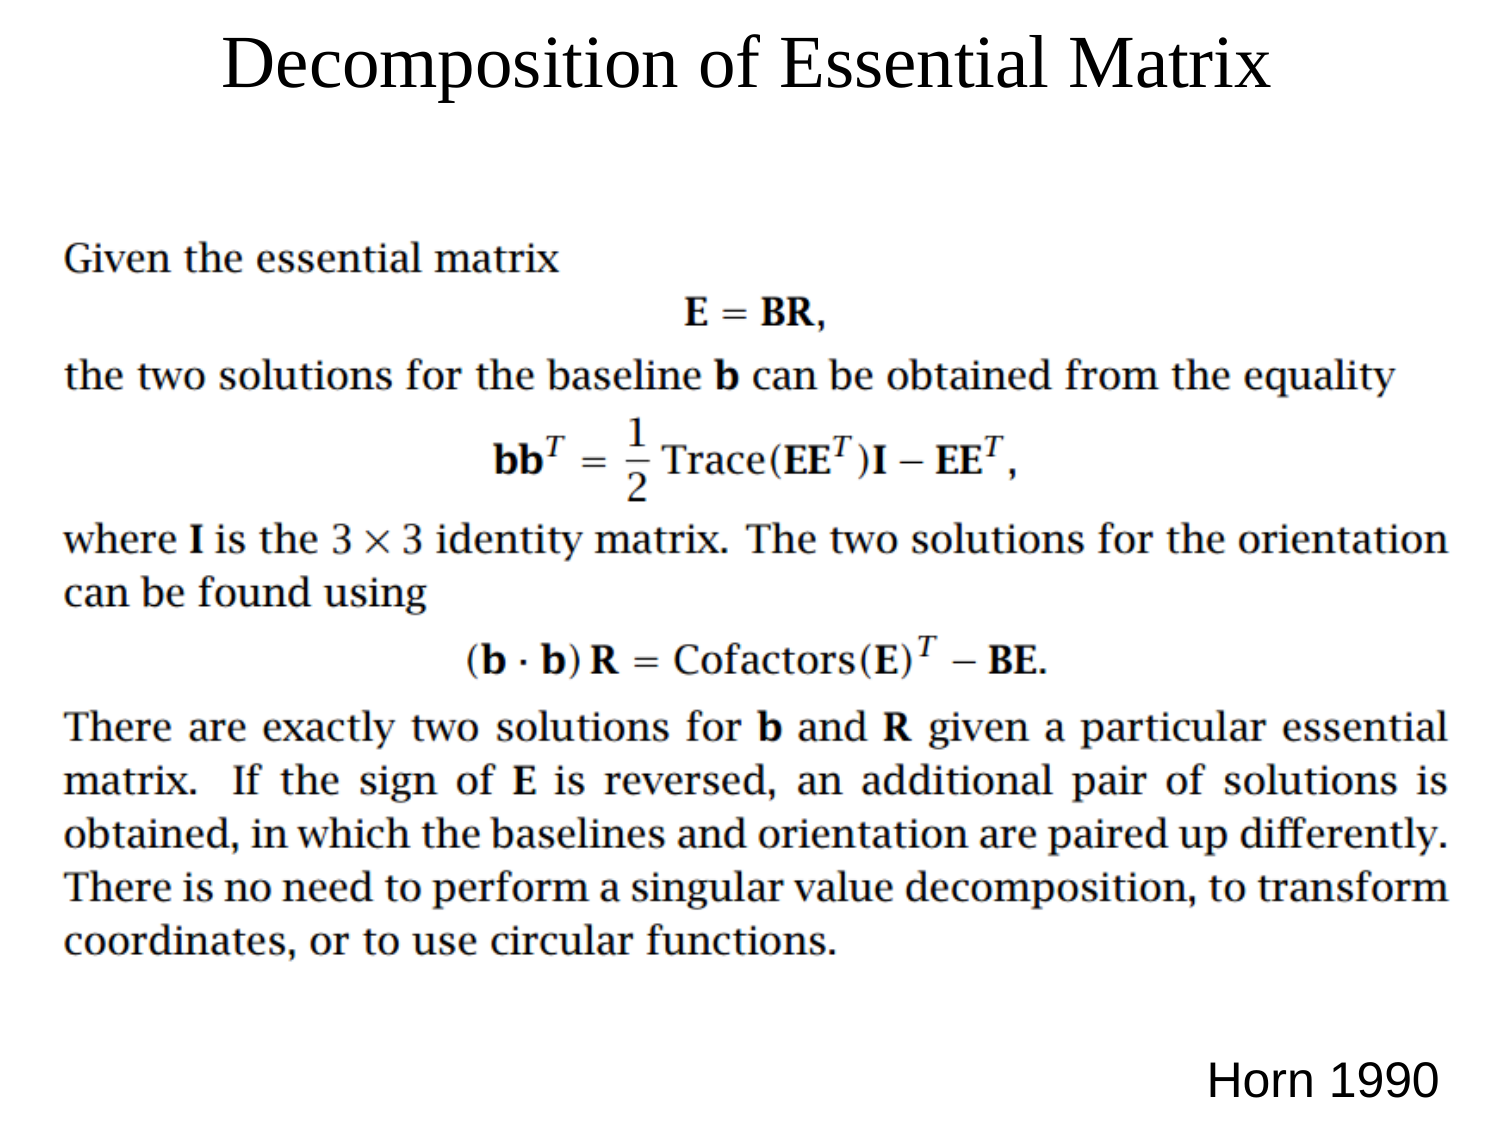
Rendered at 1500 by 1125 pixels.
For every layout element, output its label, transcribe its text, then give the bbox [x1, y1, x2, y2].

picture [6, 224, 1500, 1001]
text_box Horn 1990 [1191, 1040, 1455, 1115]
text_box Decomposition of Essential Matrix [206, 5, 1288, 111]
